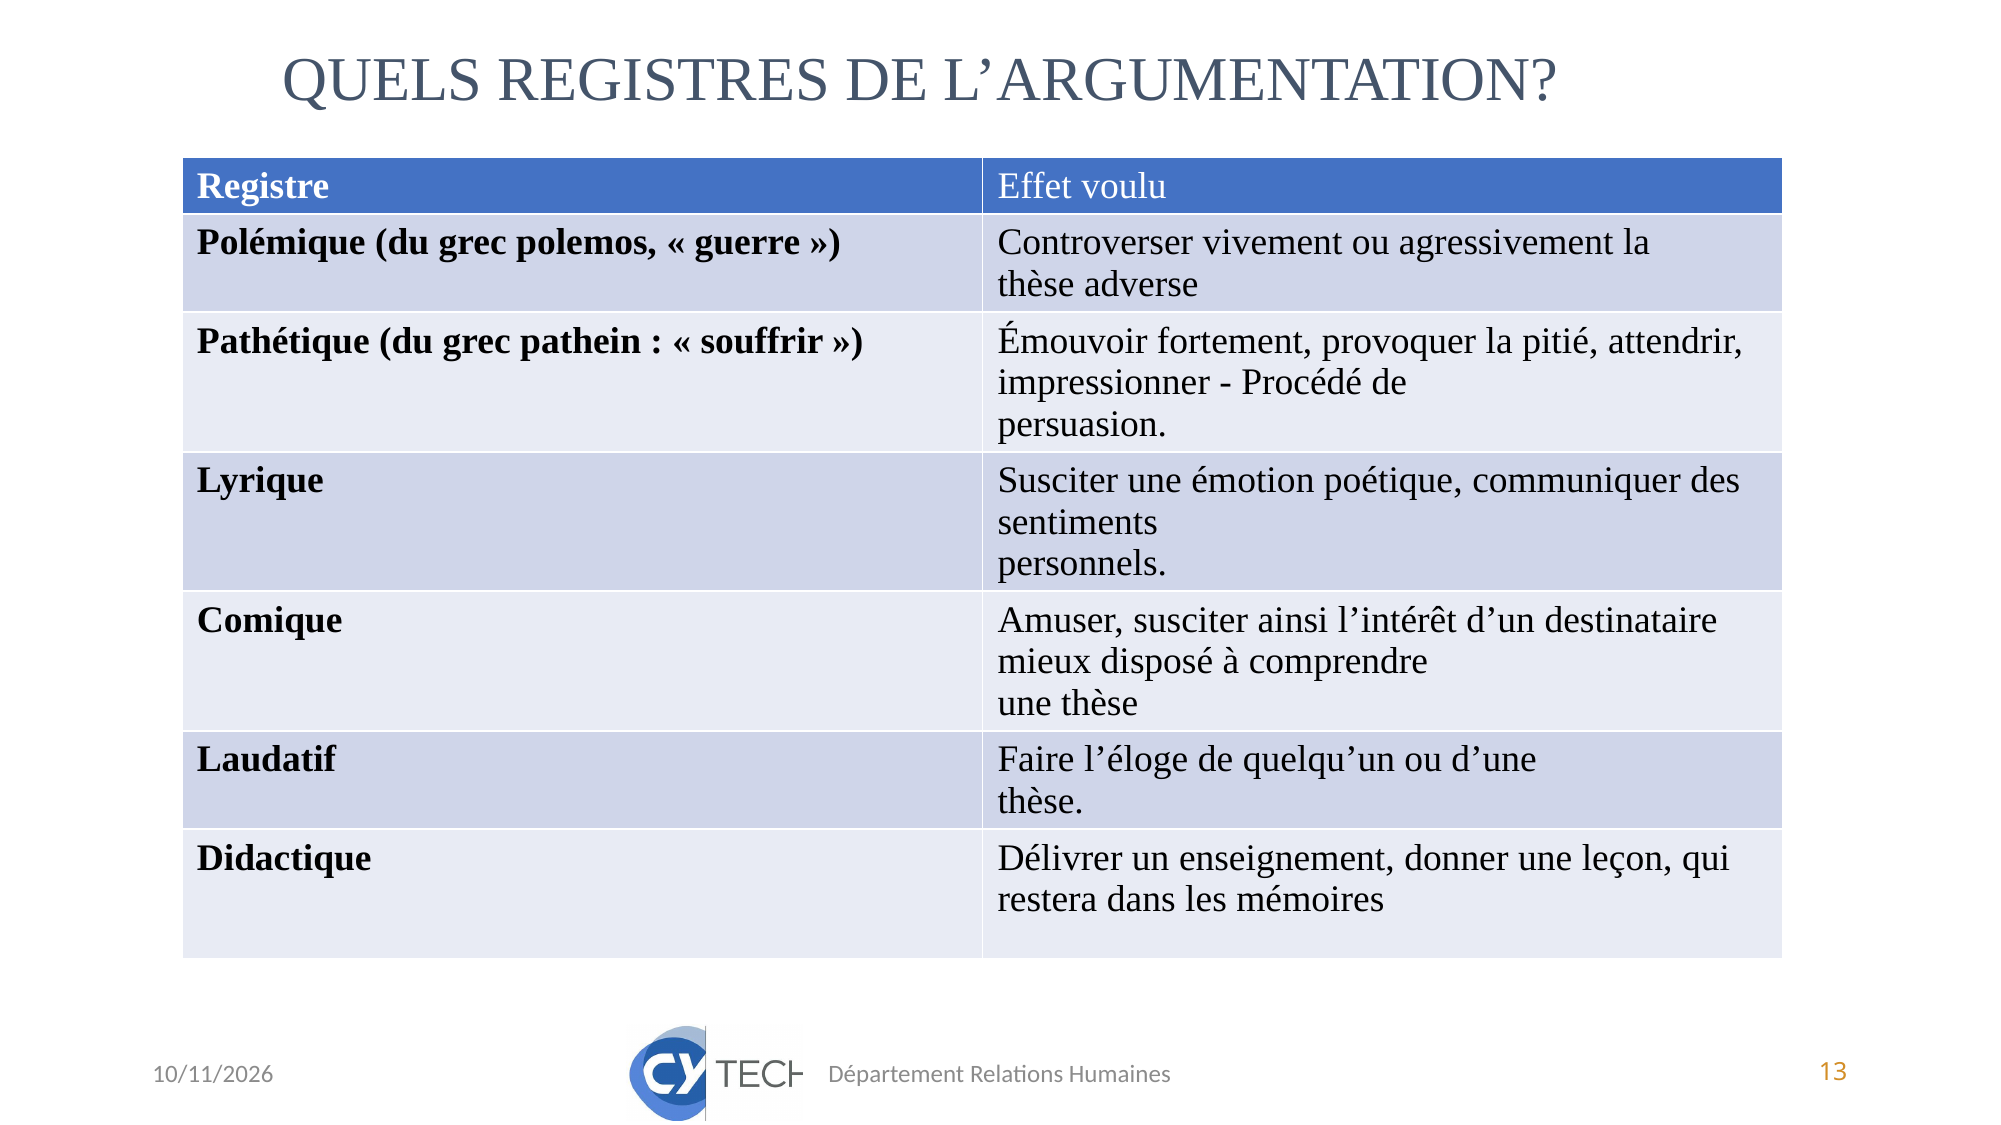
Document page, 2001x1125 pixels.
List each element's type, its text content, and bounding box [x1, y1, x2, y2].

table_cell Susciter une émotion poétique, communiquer des sentiments personnels. [983, 453, 1782, 590]
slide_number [137, 1042, 588, 1103]
table_cell Amuser, susciter ainsi l’intérêt d’un destinataire mieux disposé à comprendre une thèse [983, 592, 1782, 730]
table_cell Laudatif [183, 732, 982, 828]
table_header Registre [183, 158, 982, 213]
slide_number 13 [1412, 1042, 1863, 1103]
table_cell Émouvoir fortement, provoquer la pitié, attendrir, impressionner - Procédé de persuasion. [983, 313, 1782, 451]
table_cell Lyrique [183, 453, 982, 590]
table_cell Pathétique (du grec pathein : « souffrir ») [183, 313, 982, 451]
title QUELS REGISTRES DE L’ARGUMENTATION? [267, 16, 1733, 144]
table_cell Controverser vivement ou agressivement la thèse adverse [983, 215, 1782, 311]
table_cell Polémique (du grec polemos, « guerre ») [183, 215, 982, 311]
table_cell Didactique [183, 830, 982, 958]
table_cell Délivrer un enseignement, donner une leçon, qui restera dans les mémoires [983, 830, 1782, 958]
table_cell Comique [183, 592, 982, 730]
table_header Effet voulu [983, 158, 1782, 213]
picture [626, 1024, 803, 1121]
footer Département Relations Humaines [803, 1042, 1338, 1103]
table_cell Faire l’éloge de quelqu’un ou d’une thèse. [983, 732, 1782, 828]
